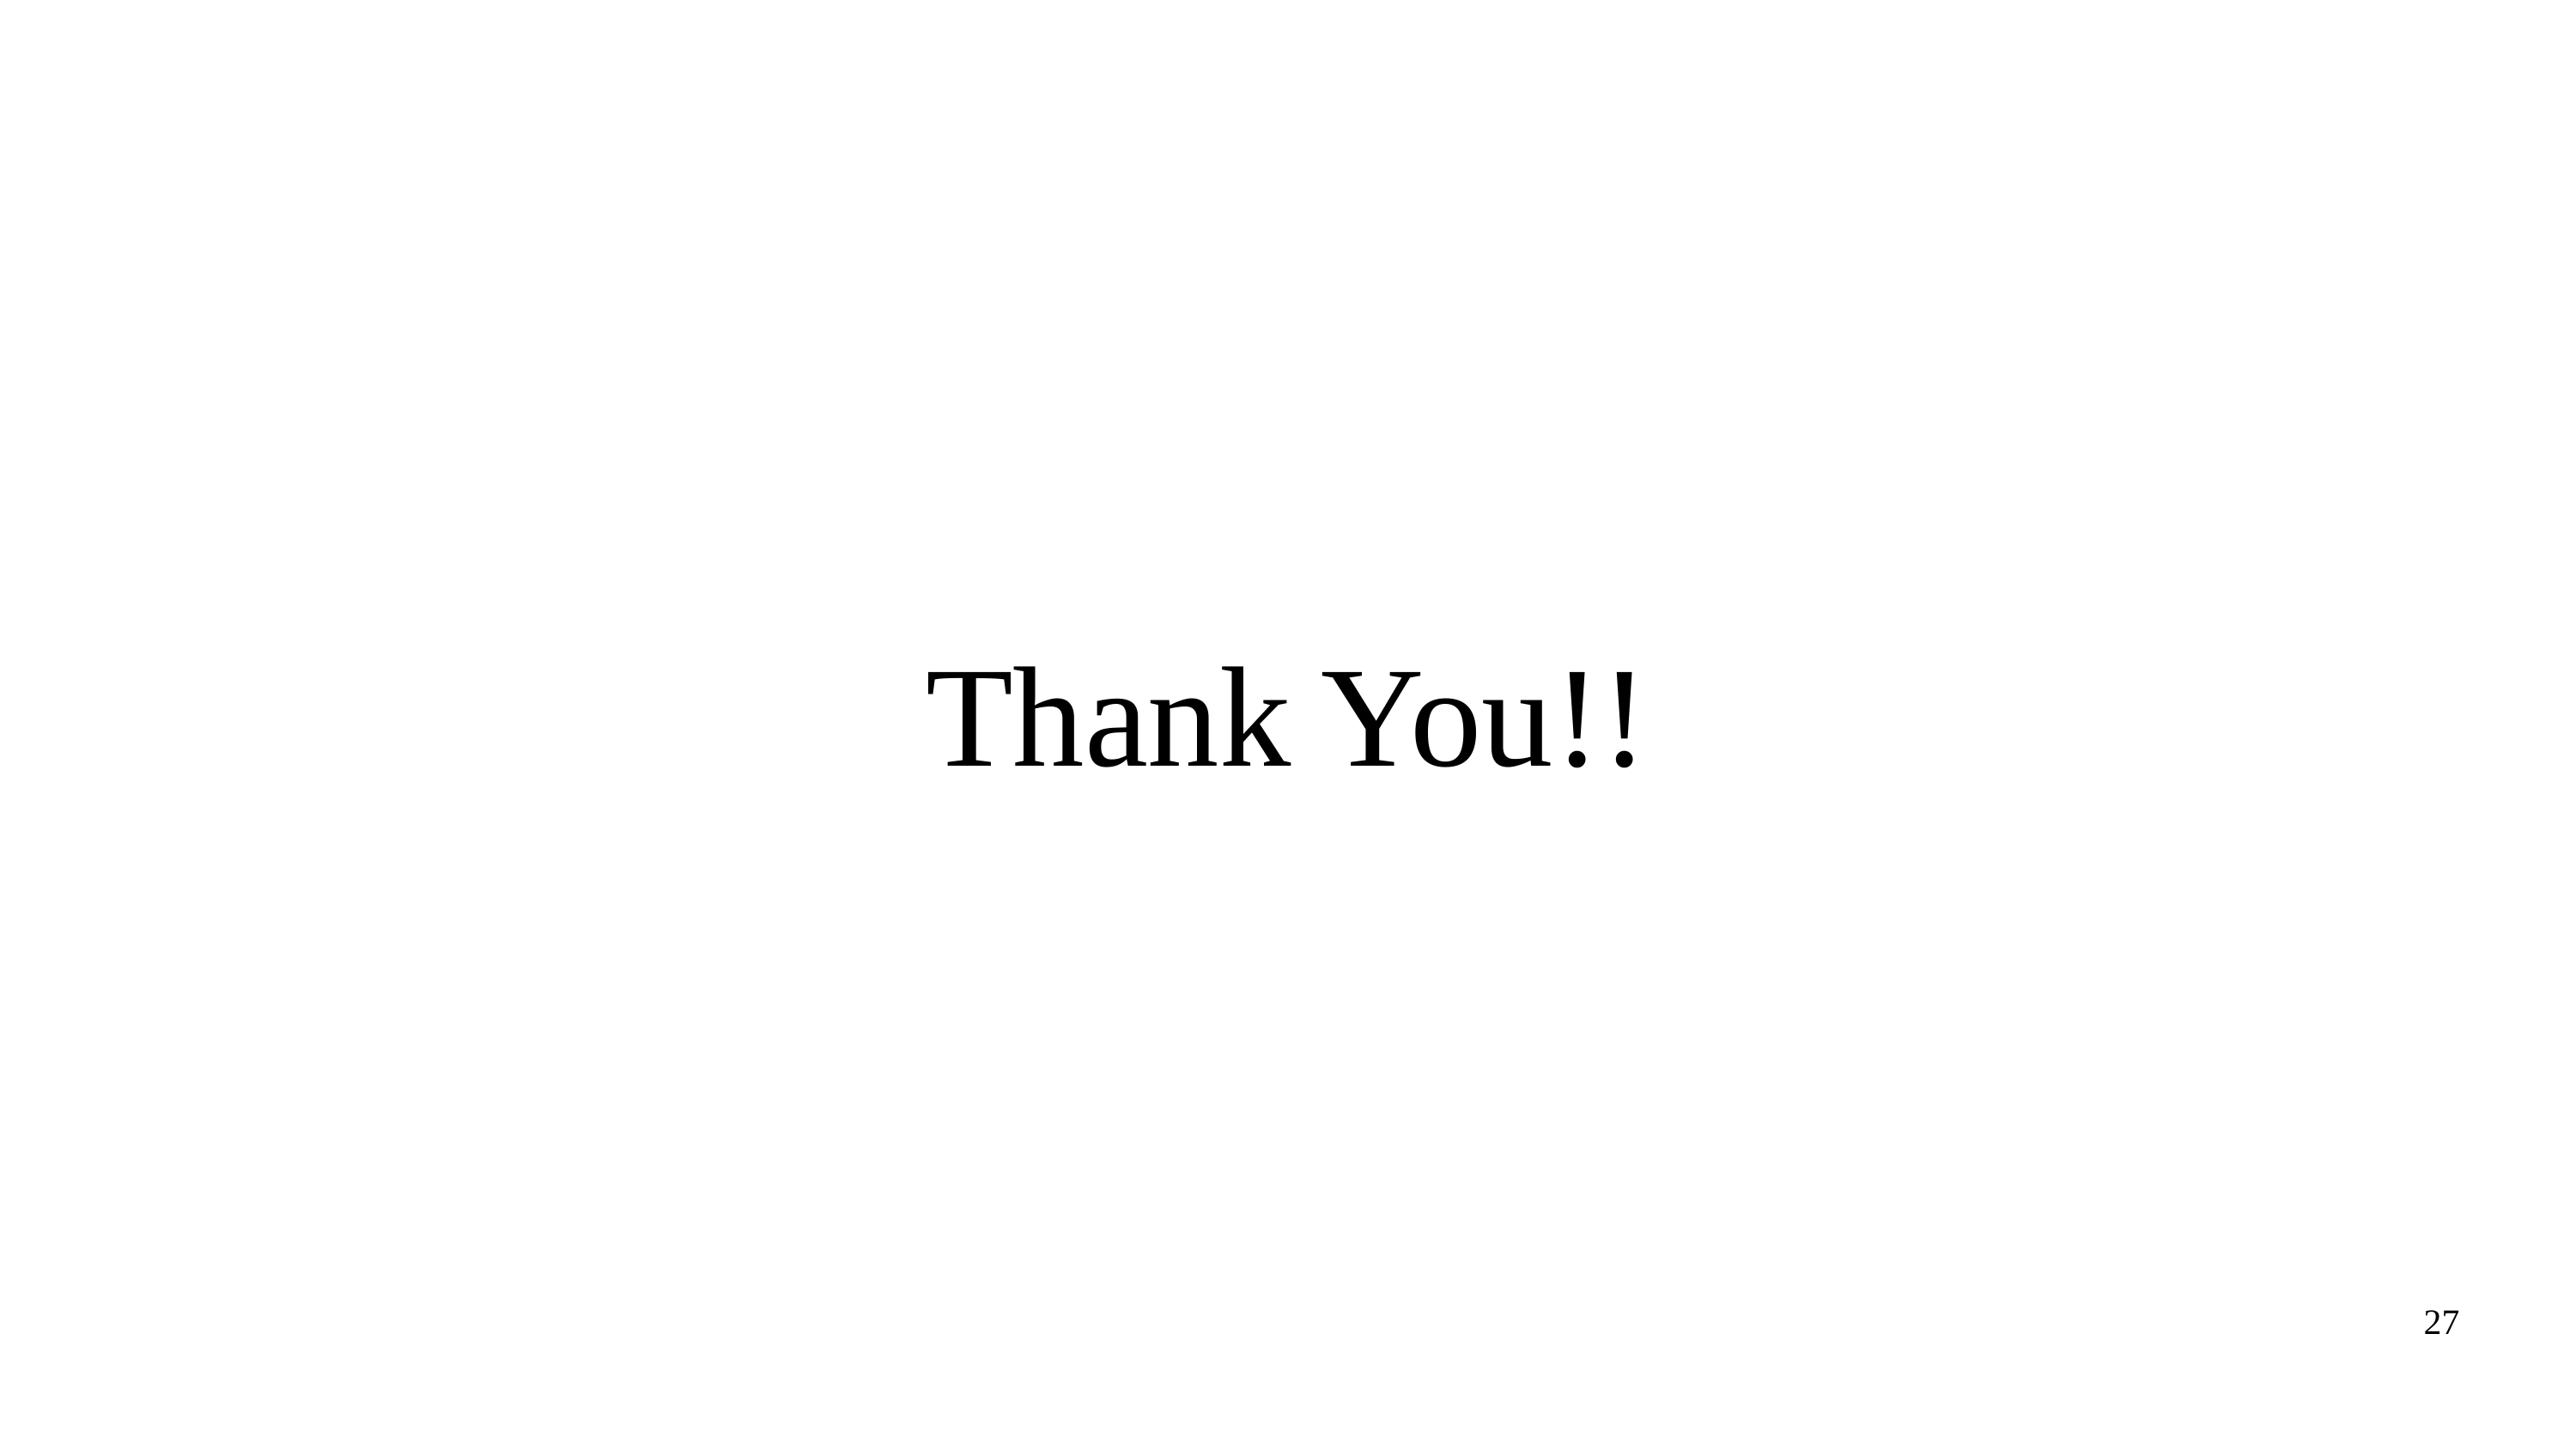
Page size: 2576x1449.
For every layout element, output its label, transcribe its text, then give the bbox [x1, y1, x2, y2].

text_box 27 [2423, 1291, 2460, 1342]
text_box Thank You!! [787, 594, 1789, 795]
